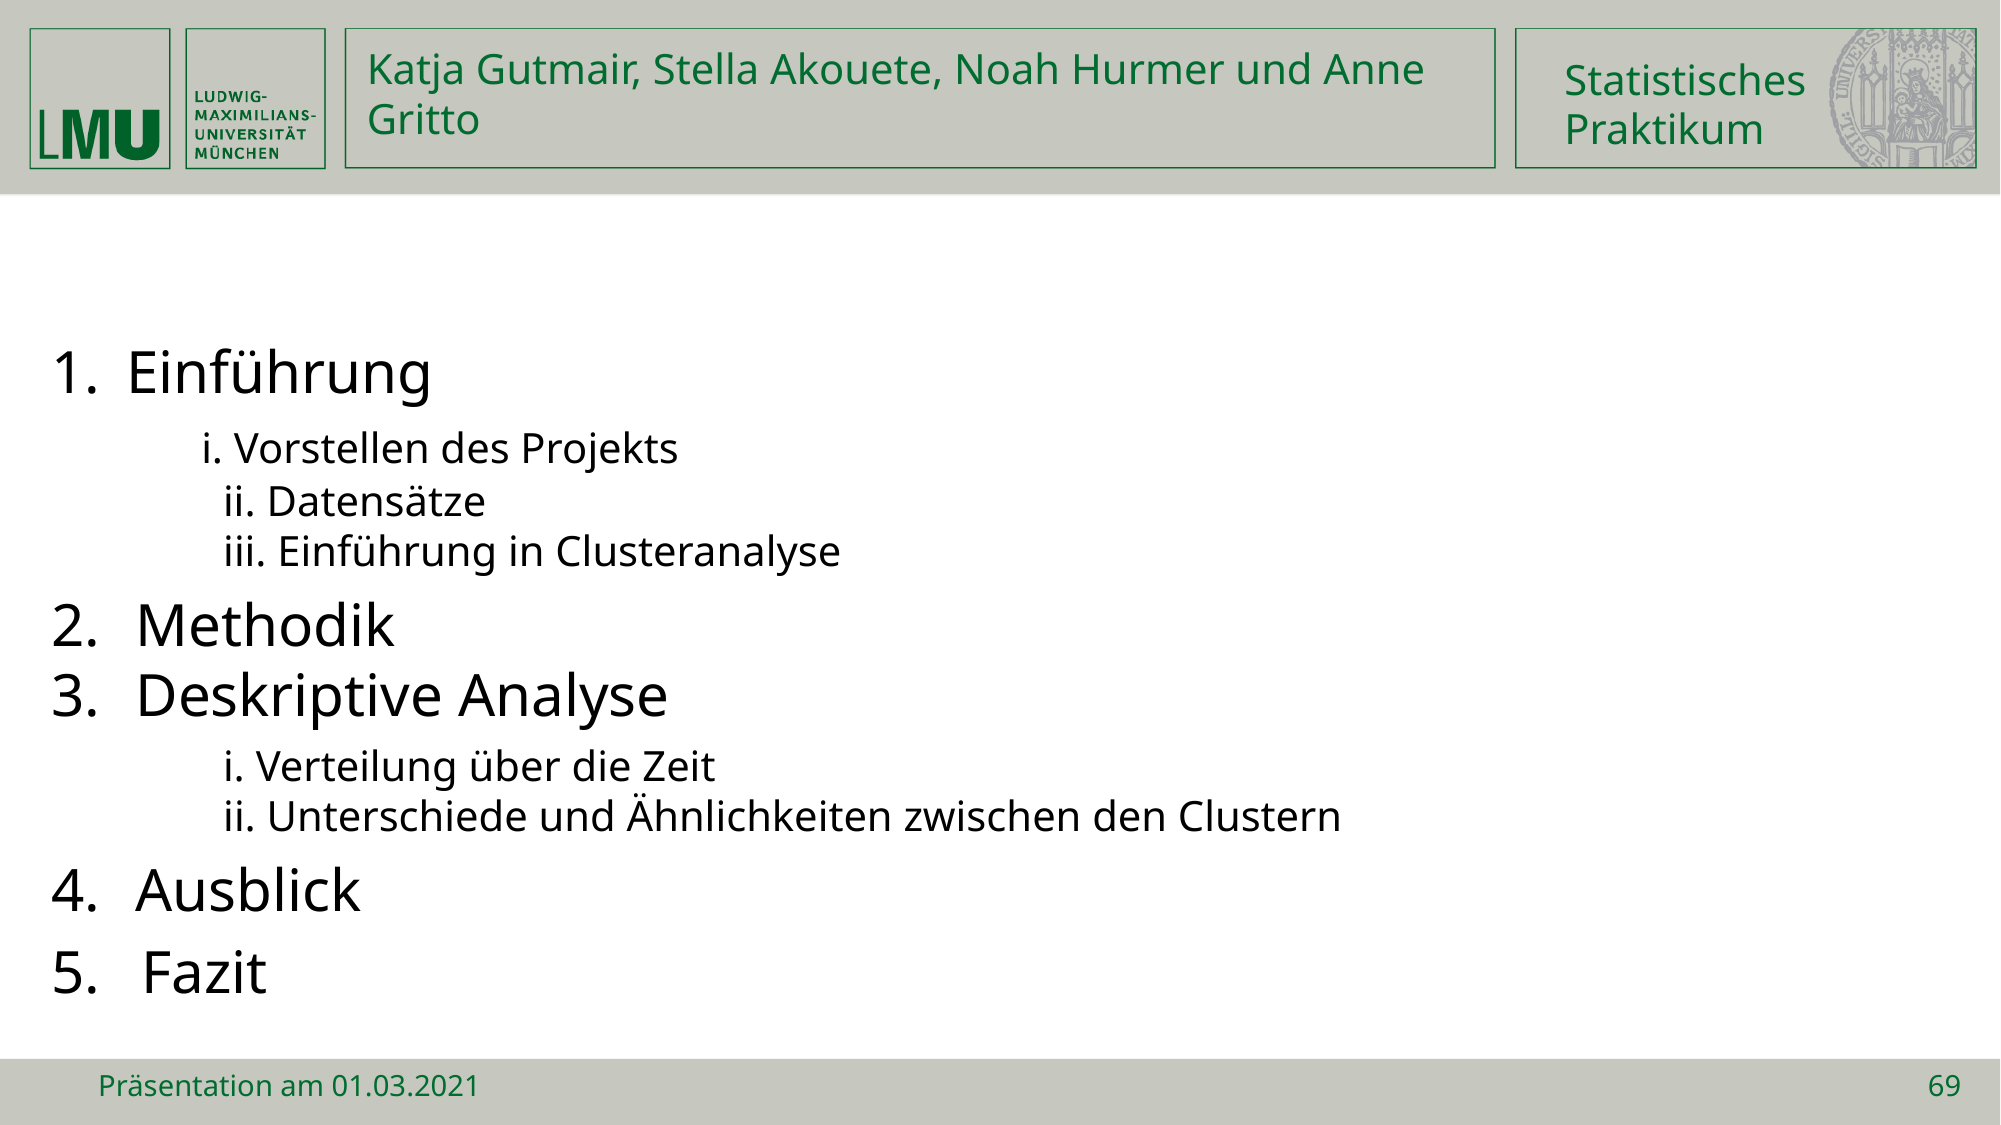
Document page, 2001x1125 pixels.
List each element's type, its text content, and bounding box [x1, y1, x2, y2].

text_box Katja Gutmair, Stella Akouete, Noah Hurmer und Anne Gritto [352, 74, 1463, 150]
picture [0, 0, 2001, 1125]
text_box Präsentation am 01.03.2021 [83, 1081, 1775, 1108]
text_box Statistisches Praktikum [1549, 46, 1833, 161]
text_box Einführung i. Vorstellen des Projekts ii. Datensätze iii. Einführung in Clusteranalyse Methodik Deskriptive Analyse i. Verteilung über die Zeit ii. Unterschiede und Ähnlichkeiten zwischen den Clustern Ausblick Fazit [36, 327, 1932, 1081]
text_box [1525, 30, 1821, 161]
text_box 69 [1803, 1059, 1977, 1108]
